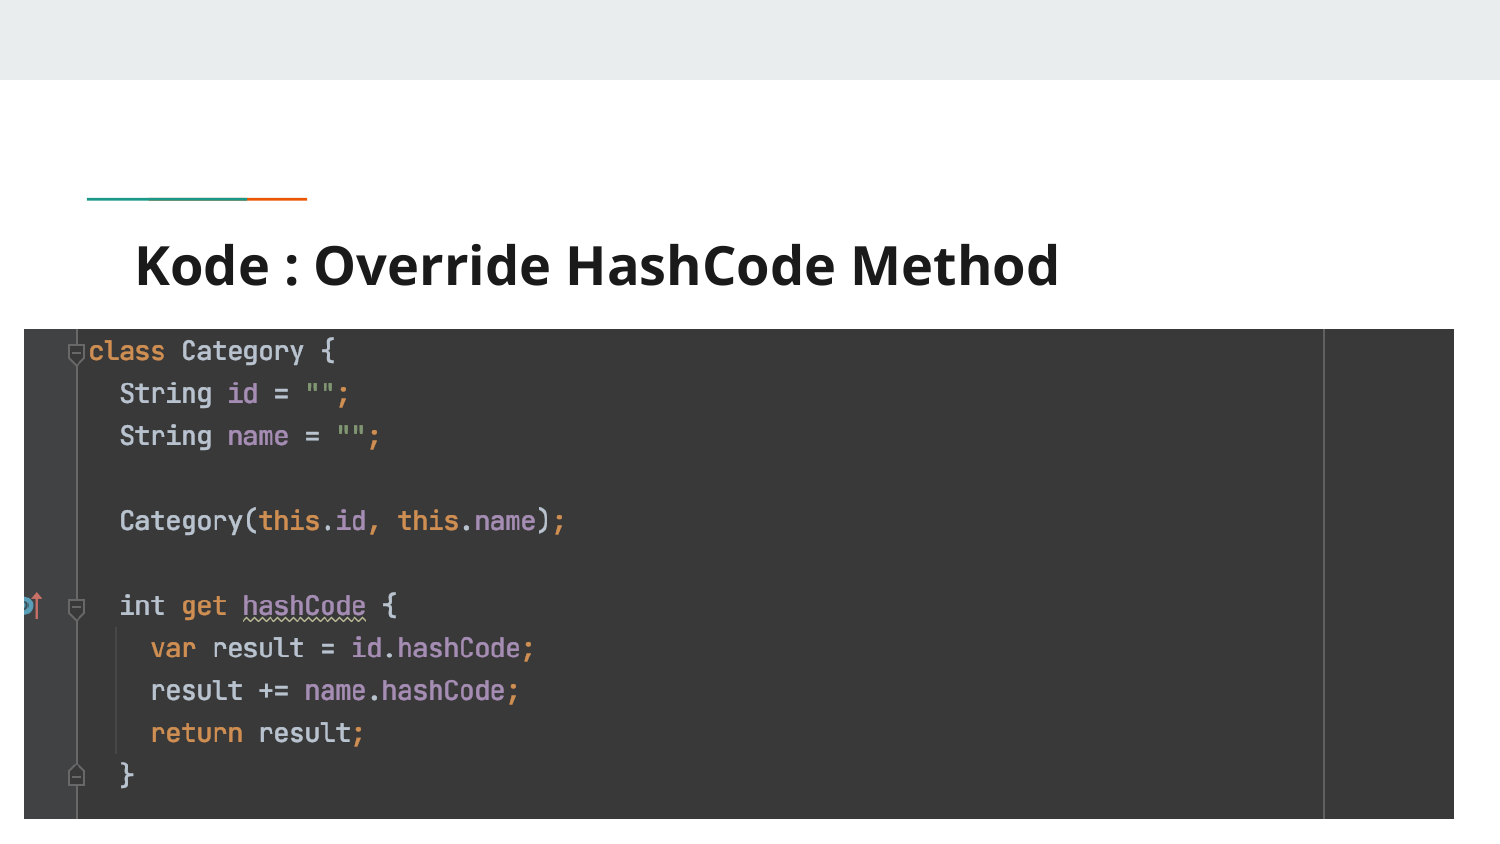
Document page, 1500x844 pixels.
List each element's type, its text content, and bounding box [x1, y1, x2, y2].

title Kode : Override HashCode Method [119, 216, 1381, 305]
picture [24, 328, 1454, 819]
